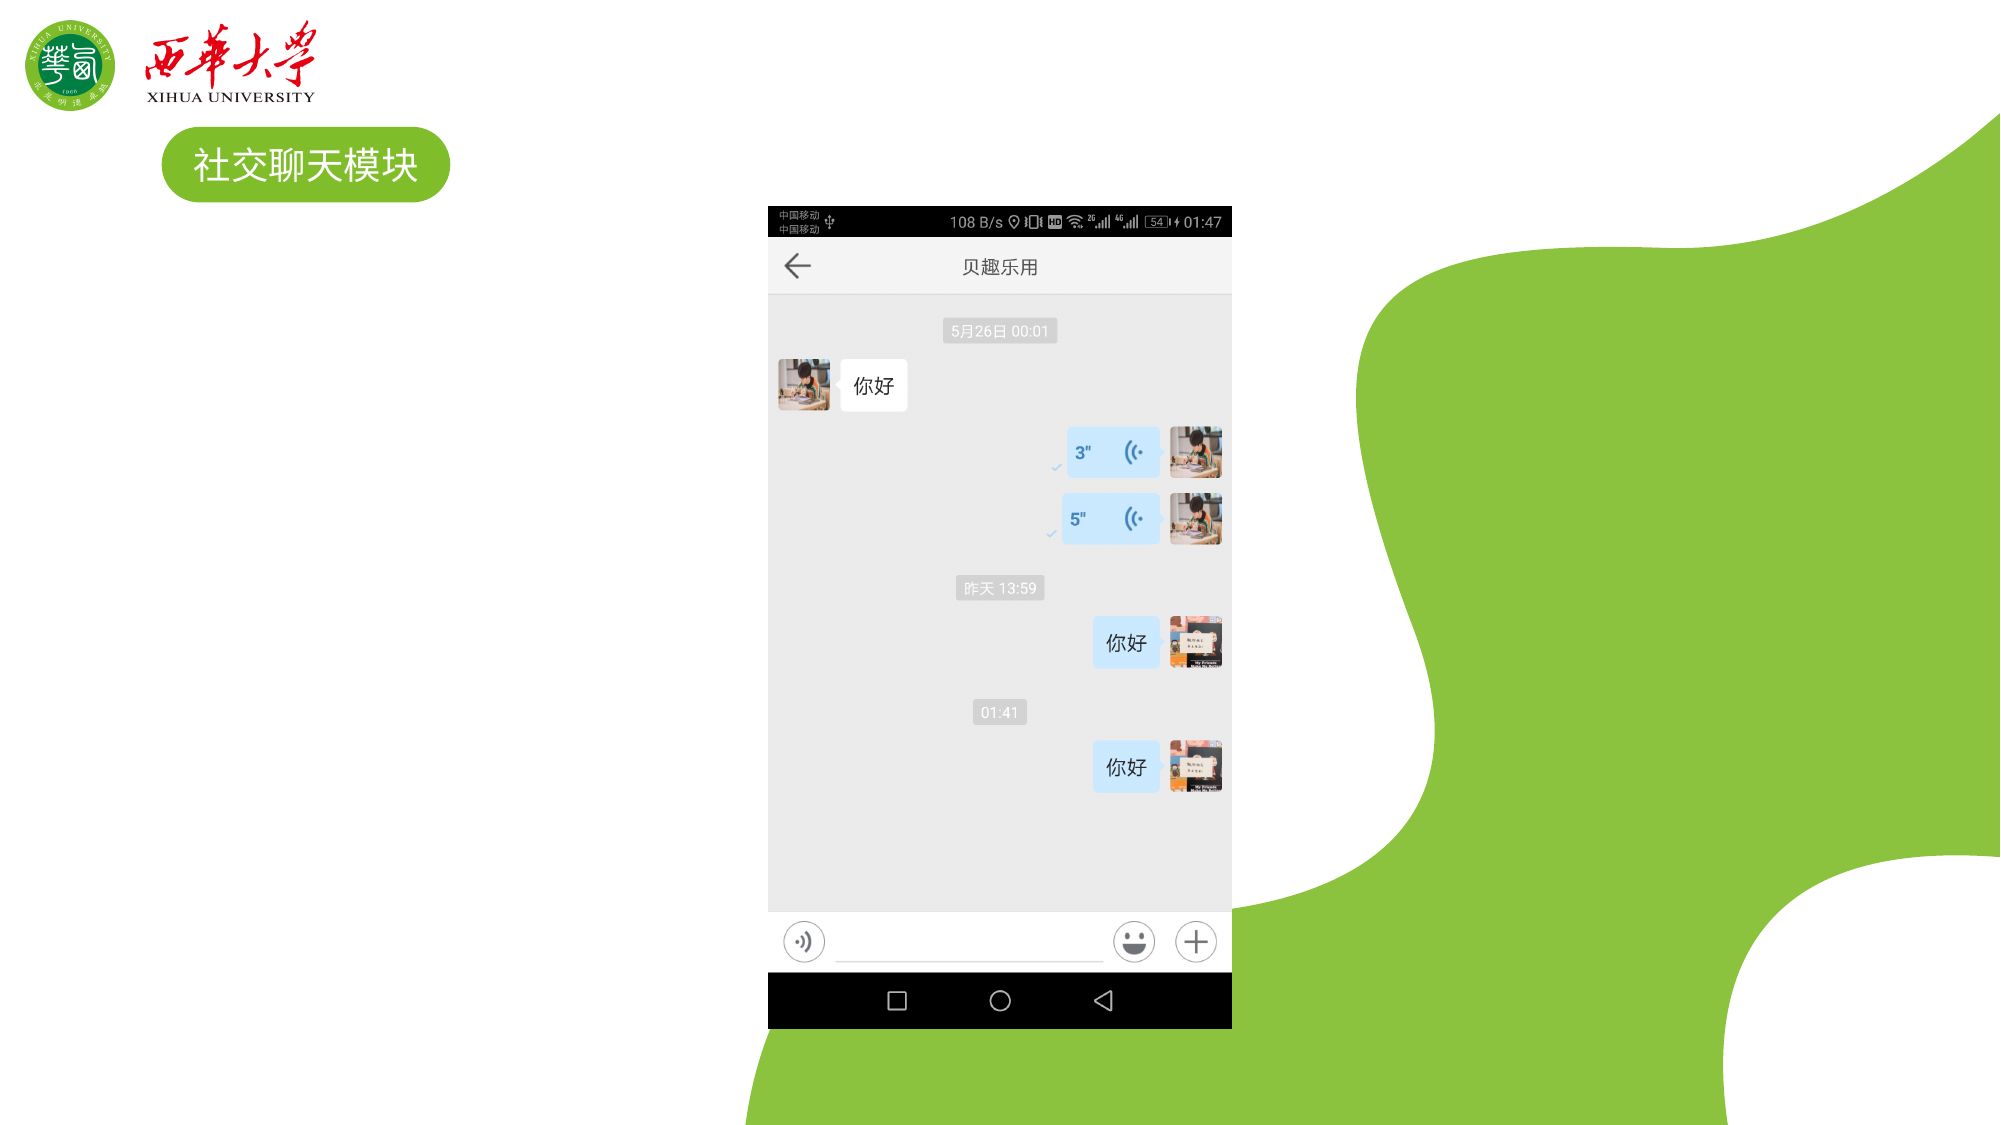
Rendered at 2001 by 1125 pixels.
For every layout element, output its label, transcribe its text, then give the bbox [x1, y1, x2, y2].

picture [0, 4, 344, 127]
text_box 社交聊天模块 [160, 125, 452, 204]
picture [768, 206, 1232, 1029]
text_box [744, 111, 2000, 1125]
